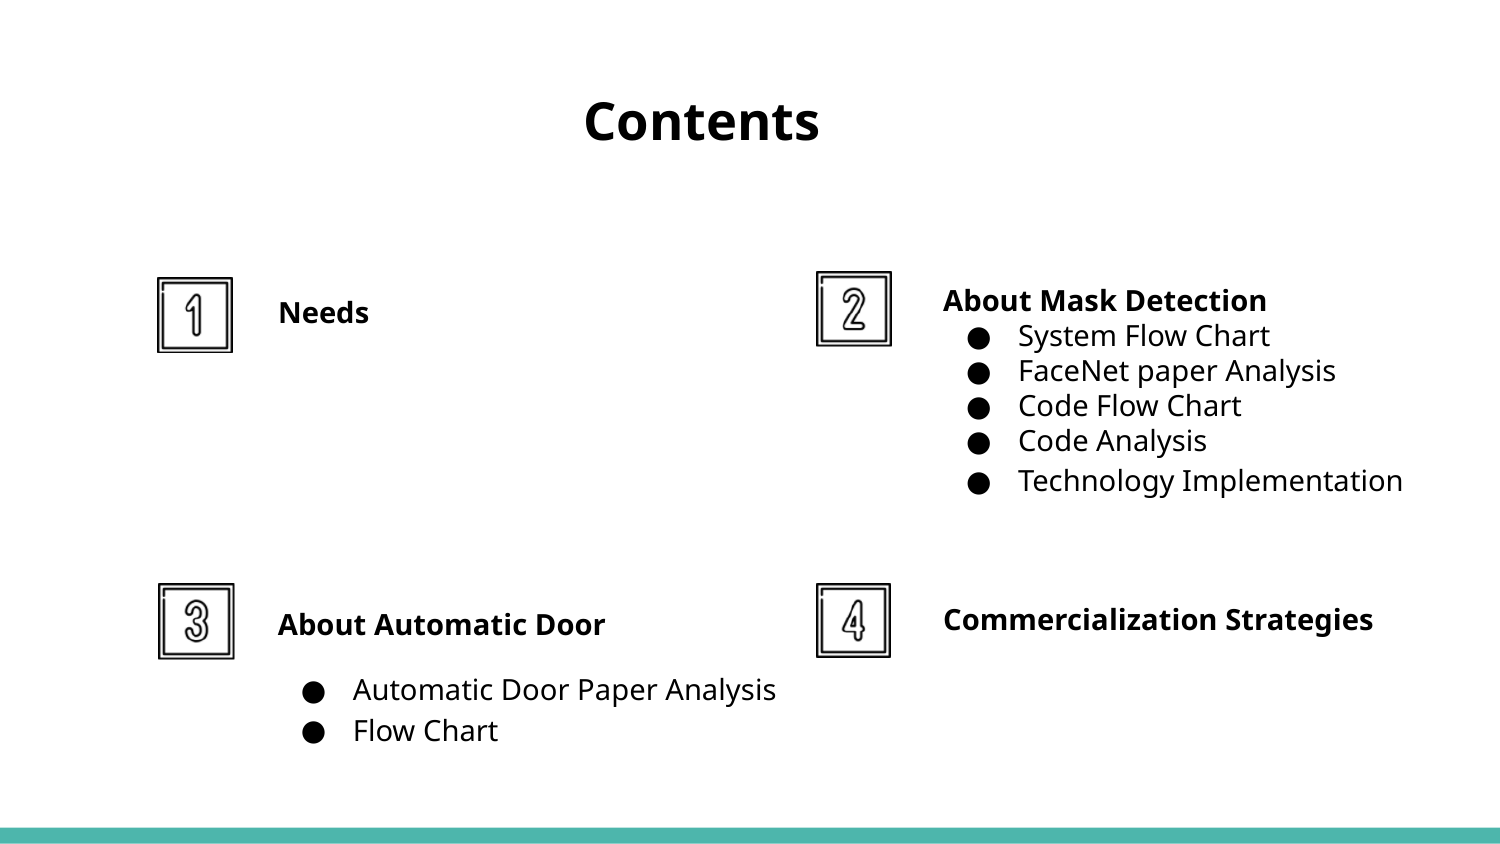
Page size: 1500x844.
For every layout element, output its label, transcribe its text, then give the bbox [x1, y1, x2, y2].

picture [153, 576, 236, 660]
text_box About Automatic Door Automatic Door Paper Analysis Flow Chart [262, 586, 839, 762]
picture [811, 577, 893, 659]
text_box About Mask Detection System Flow Chart FaceNet paper Analysis Code Flow Chart Code Analysis Technology Implementation [928, 267, 1422, 573]
picture [153, 271, 236, 353]
picture [811, 264, 893, 347]
text_box Needs [263, 279, 667, 345]
title Contents [197, 72, 922, 167]
text_box Commercialization Strategies [928, 586, 1438, 687]
